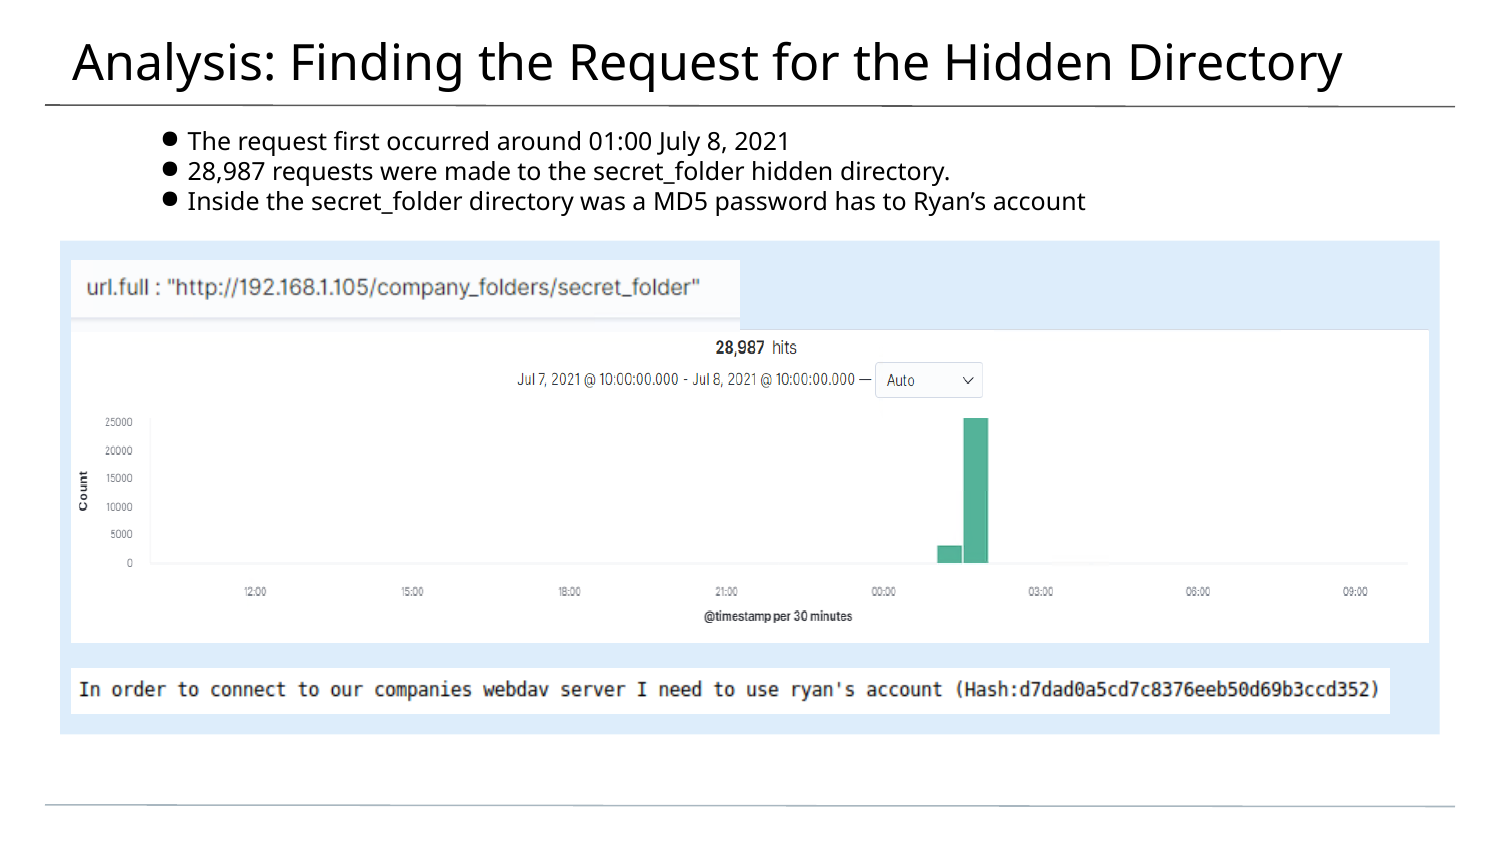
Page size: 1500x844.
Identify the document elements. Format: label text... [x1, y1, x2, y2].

title Analysis: Finding the Request for the Hidden Directory [0, 0, 1500, 88]
text_box [60, 271, 1440, 735]
picture [70, 668, 1391, 714]
picture [70, 260, 1430, 644]
subtitle The request first occurred around 01:00 July 8, 2021 28,987 requests were made to the secret_folder hidden directory. Inside the secret_folder directory was a MD5 password has to Ryan’s account [60, 110, 1440, 271]
